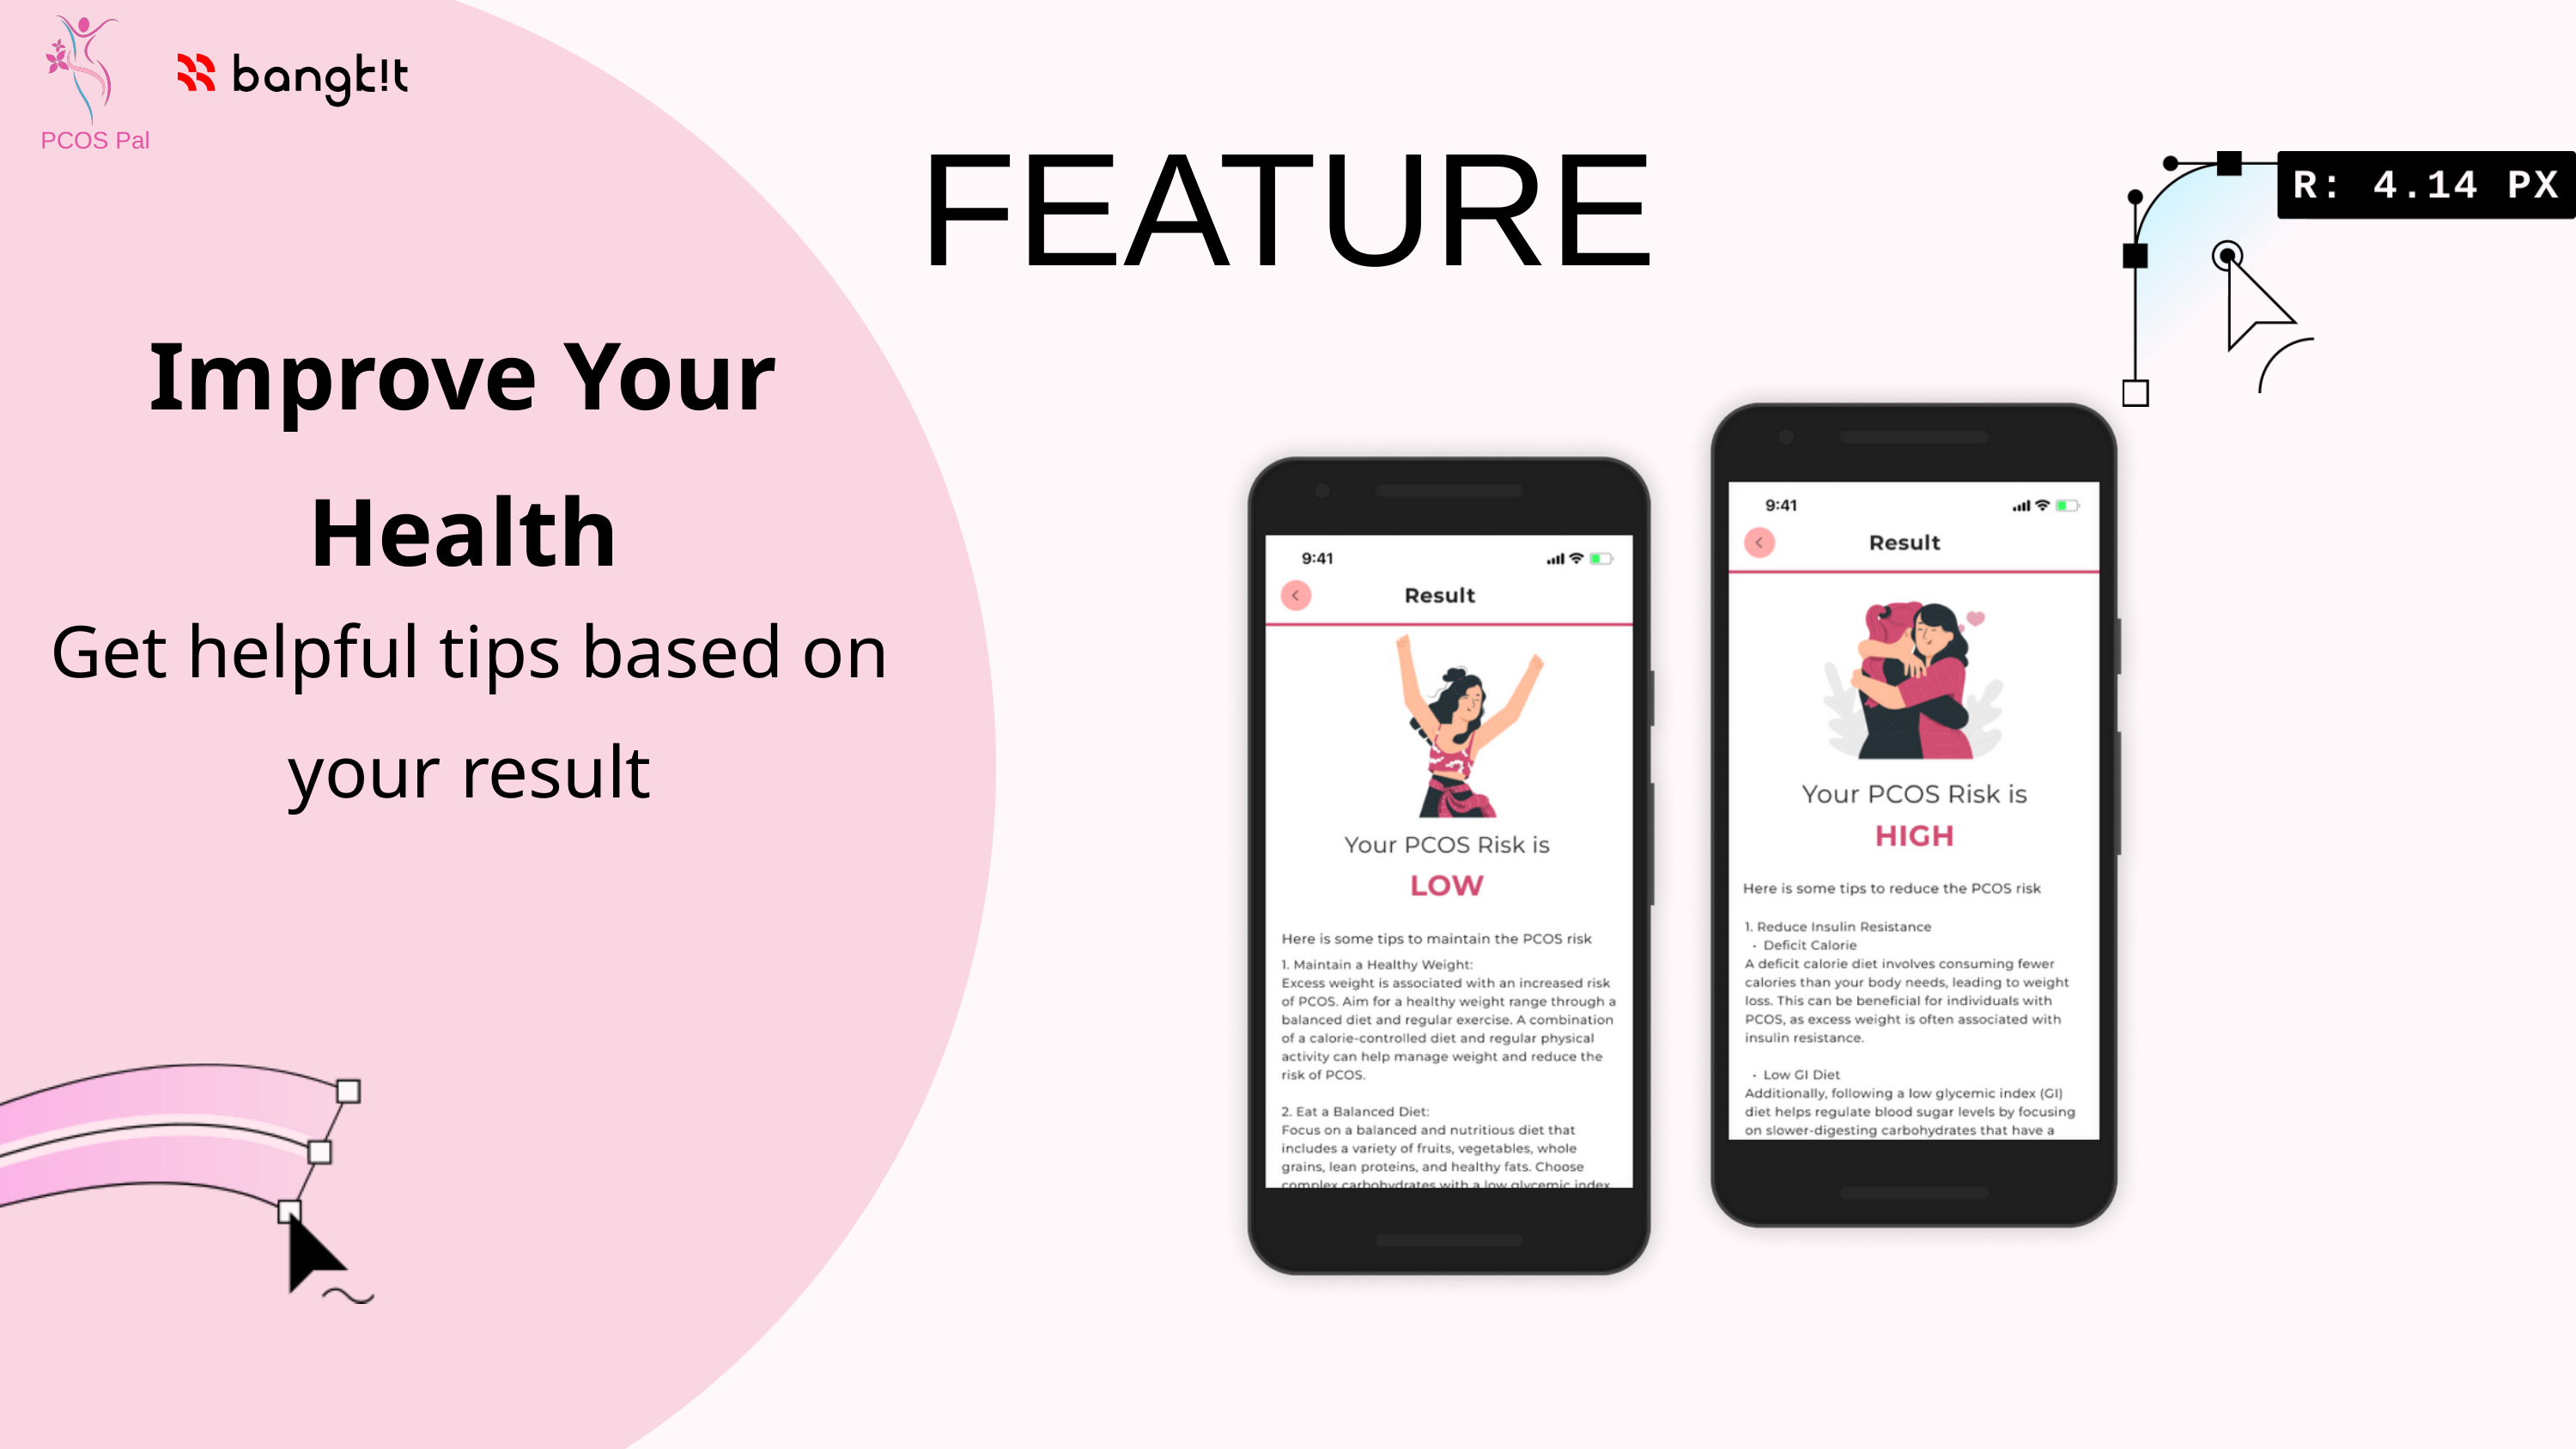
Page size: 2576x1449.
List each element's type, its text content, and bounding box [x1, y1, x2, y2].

text_box [2122, 151, 2576, 407]
text_box FEATURE [1001, 104, 1901, 298]
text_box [0, 0, 997, 1449]
text_box [1682, 374, 2150, 1257]
text_box [1219, 428, 1683, 1304]
